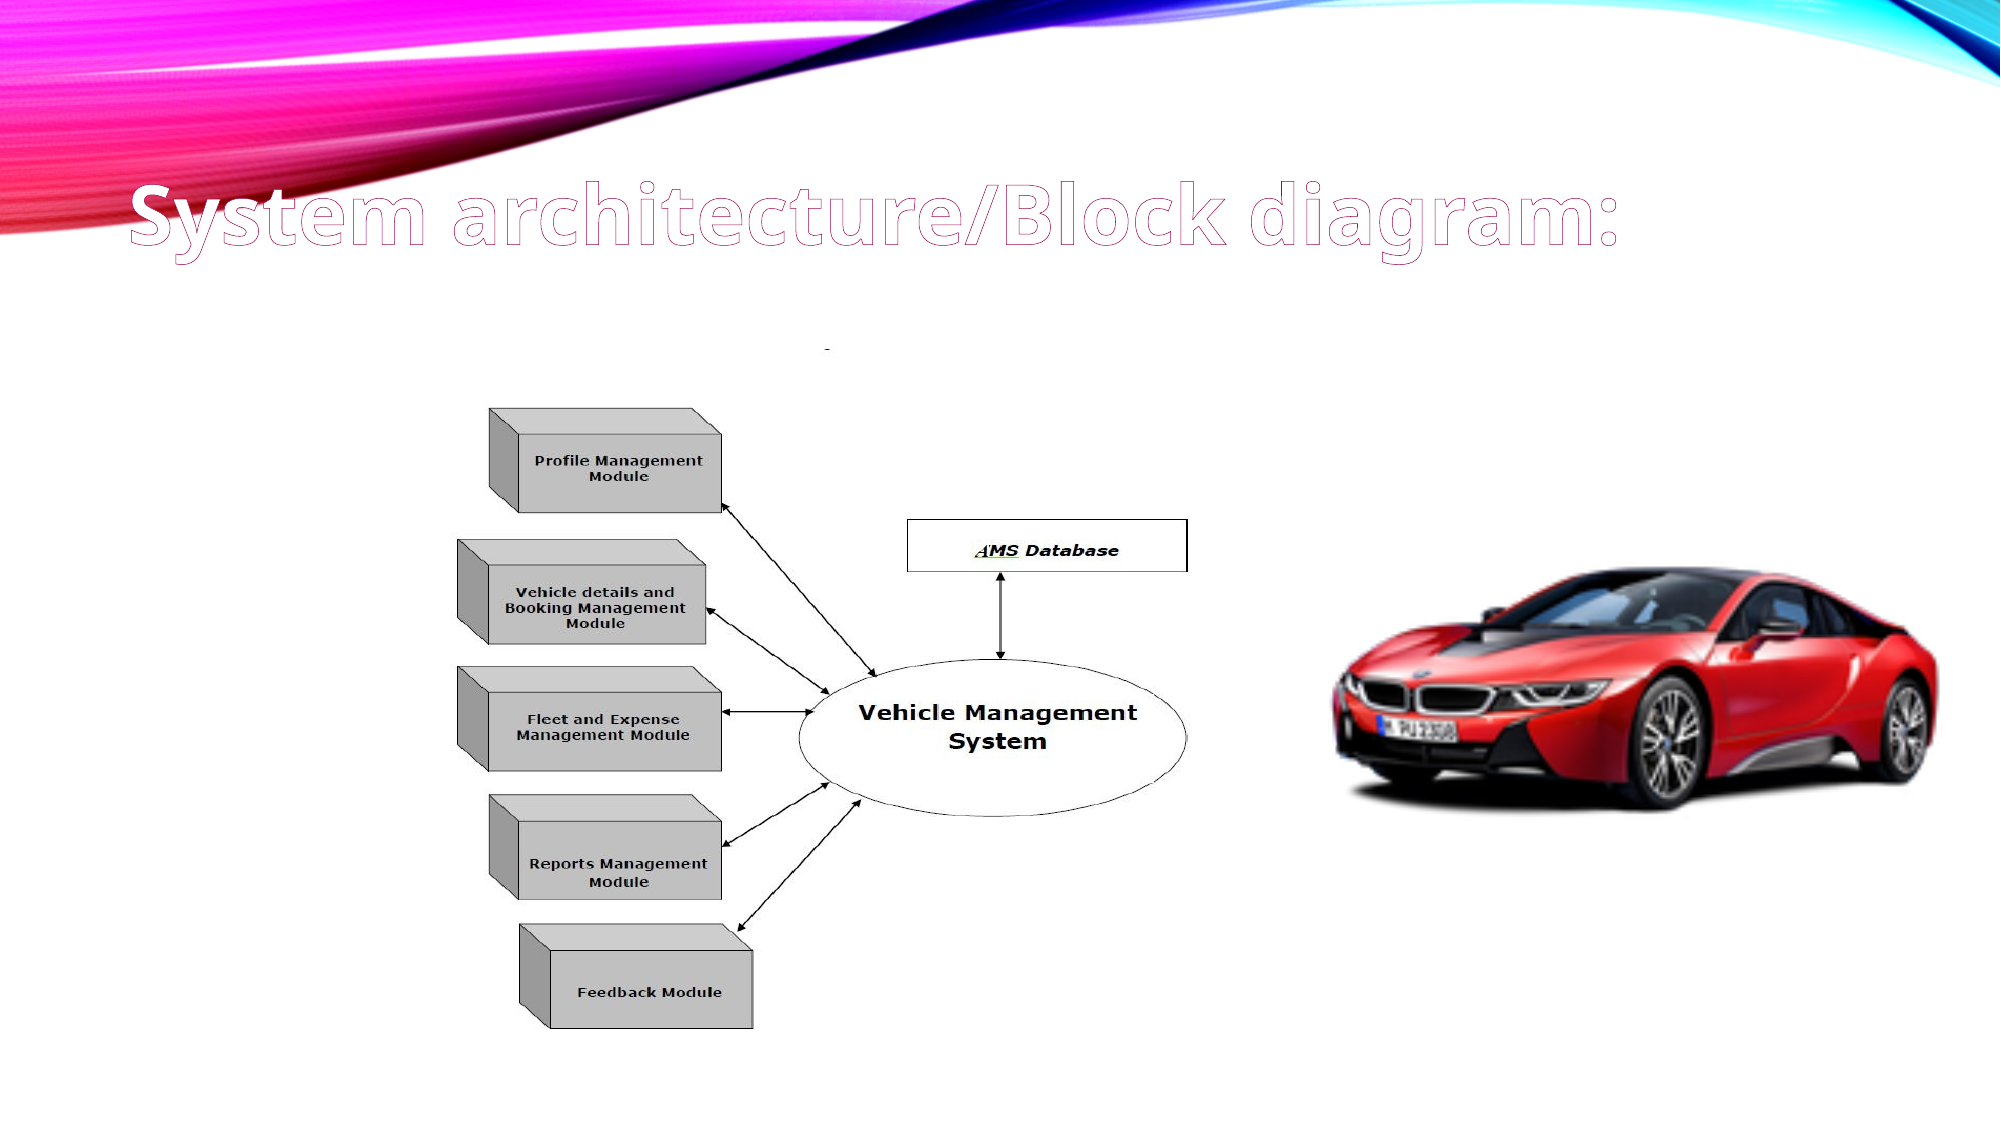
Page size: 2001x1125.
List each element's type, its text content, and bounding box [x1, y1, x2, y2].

picture [0, 0, 2000, 237]
picture [1328, 387, 1944, 1003]
picture [1910, 0, 2000, 45]
title System architecture/Block diagram: [112, 112, 1888, 323]
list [400, 349, 1229, 1080]
picture [1890, 0, 2000, 75]
